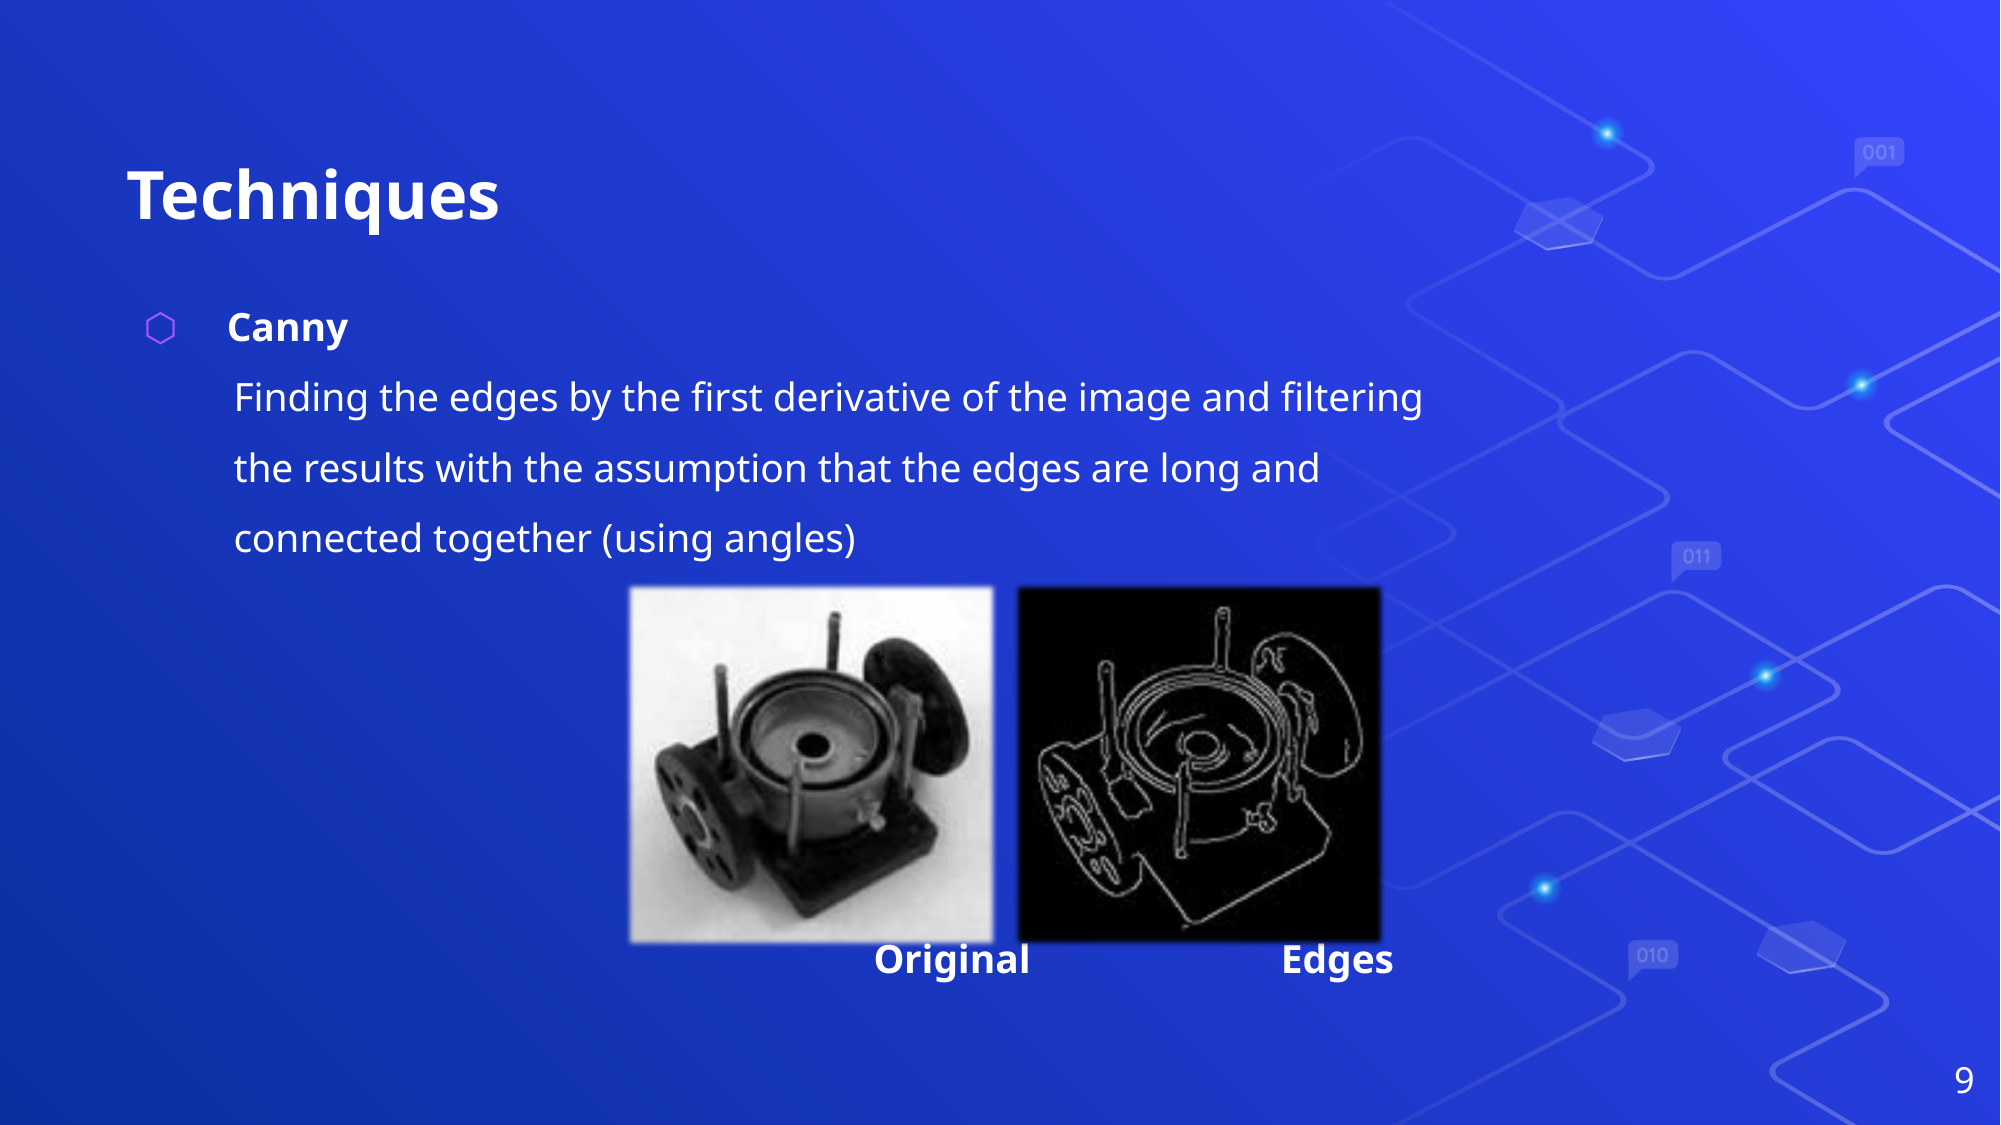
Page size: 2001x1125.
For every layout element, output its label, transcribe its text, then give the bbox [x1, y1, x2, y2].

slide_number 9 [1854, 1038, 1975, 1125]
title Techniques [126, 45, 1443, 233]
list Canny Finding the edges by the first derivative of the image and filtering the results with the assumption that the edges are long and connected together (using angles) Original Edges [126, 295, 1443, 988]
picture [0, 0, 2000, 1125]
